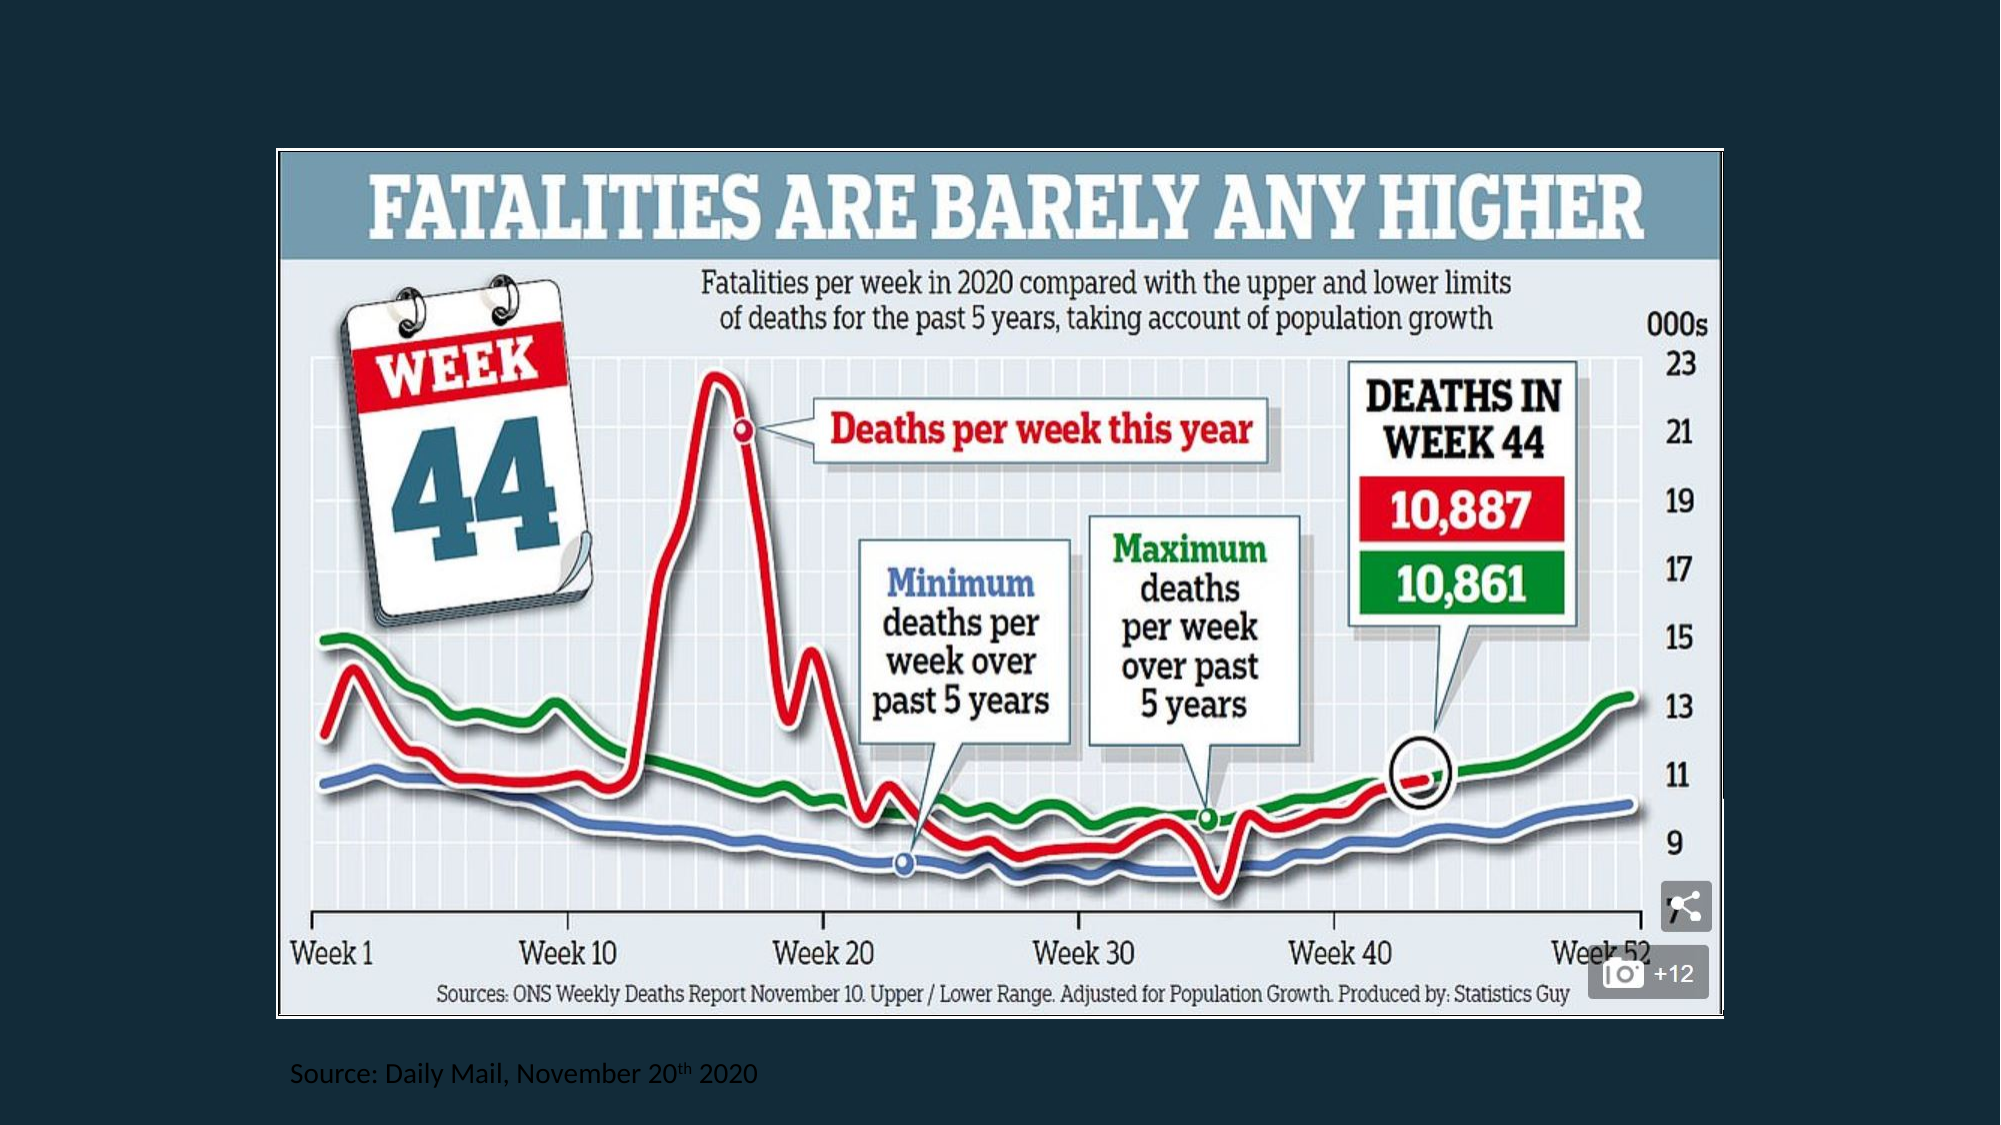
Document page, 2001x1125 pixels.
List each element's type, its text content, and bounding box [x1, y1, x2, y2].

text_box Source: Daily Mail, November 20th 2020 [275, 1046, 773, 1097]
picture [276, 148, 1724, 1019]
